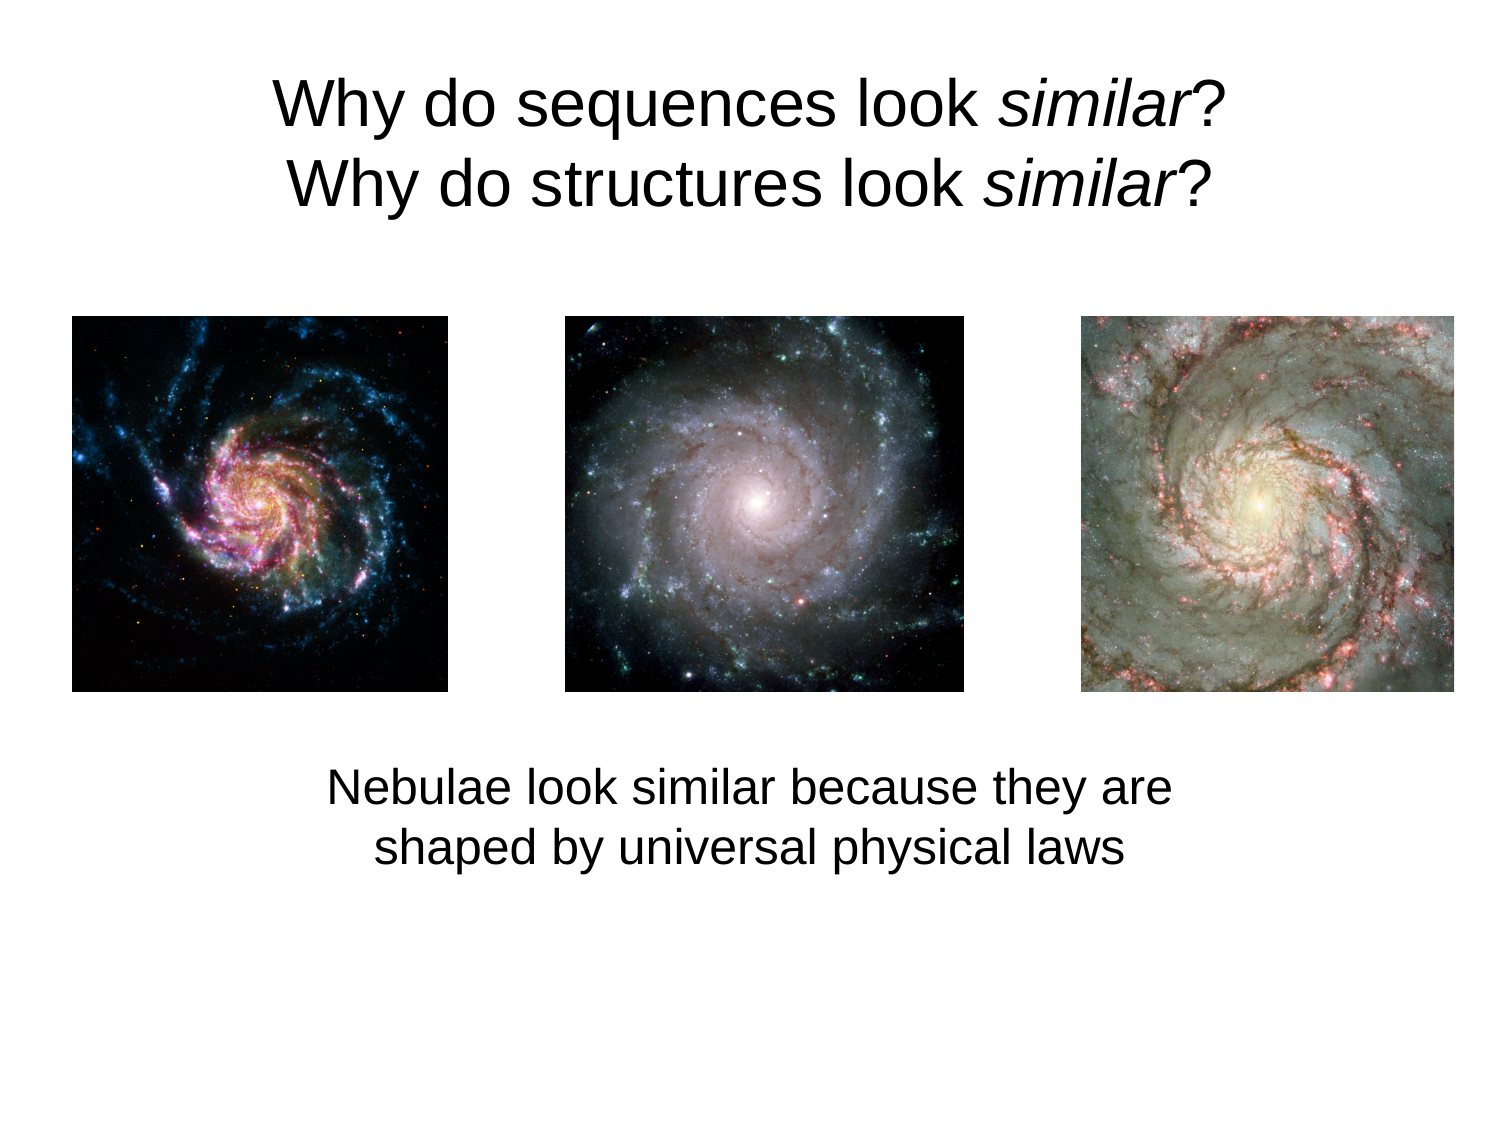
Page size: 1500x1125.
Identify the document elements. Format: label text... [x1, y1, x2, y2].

text_box Nebulae look similar because they are shaped by universal physical laws [302, 747, 1198, 883]
picture [565, 316, 965, 692]
title Why do sequences look similar? Why do structures look similar? [112, 45, 1388, 234]
picture [1080, 316, 1455, 692]
picture [72, 316, 449, 692]
